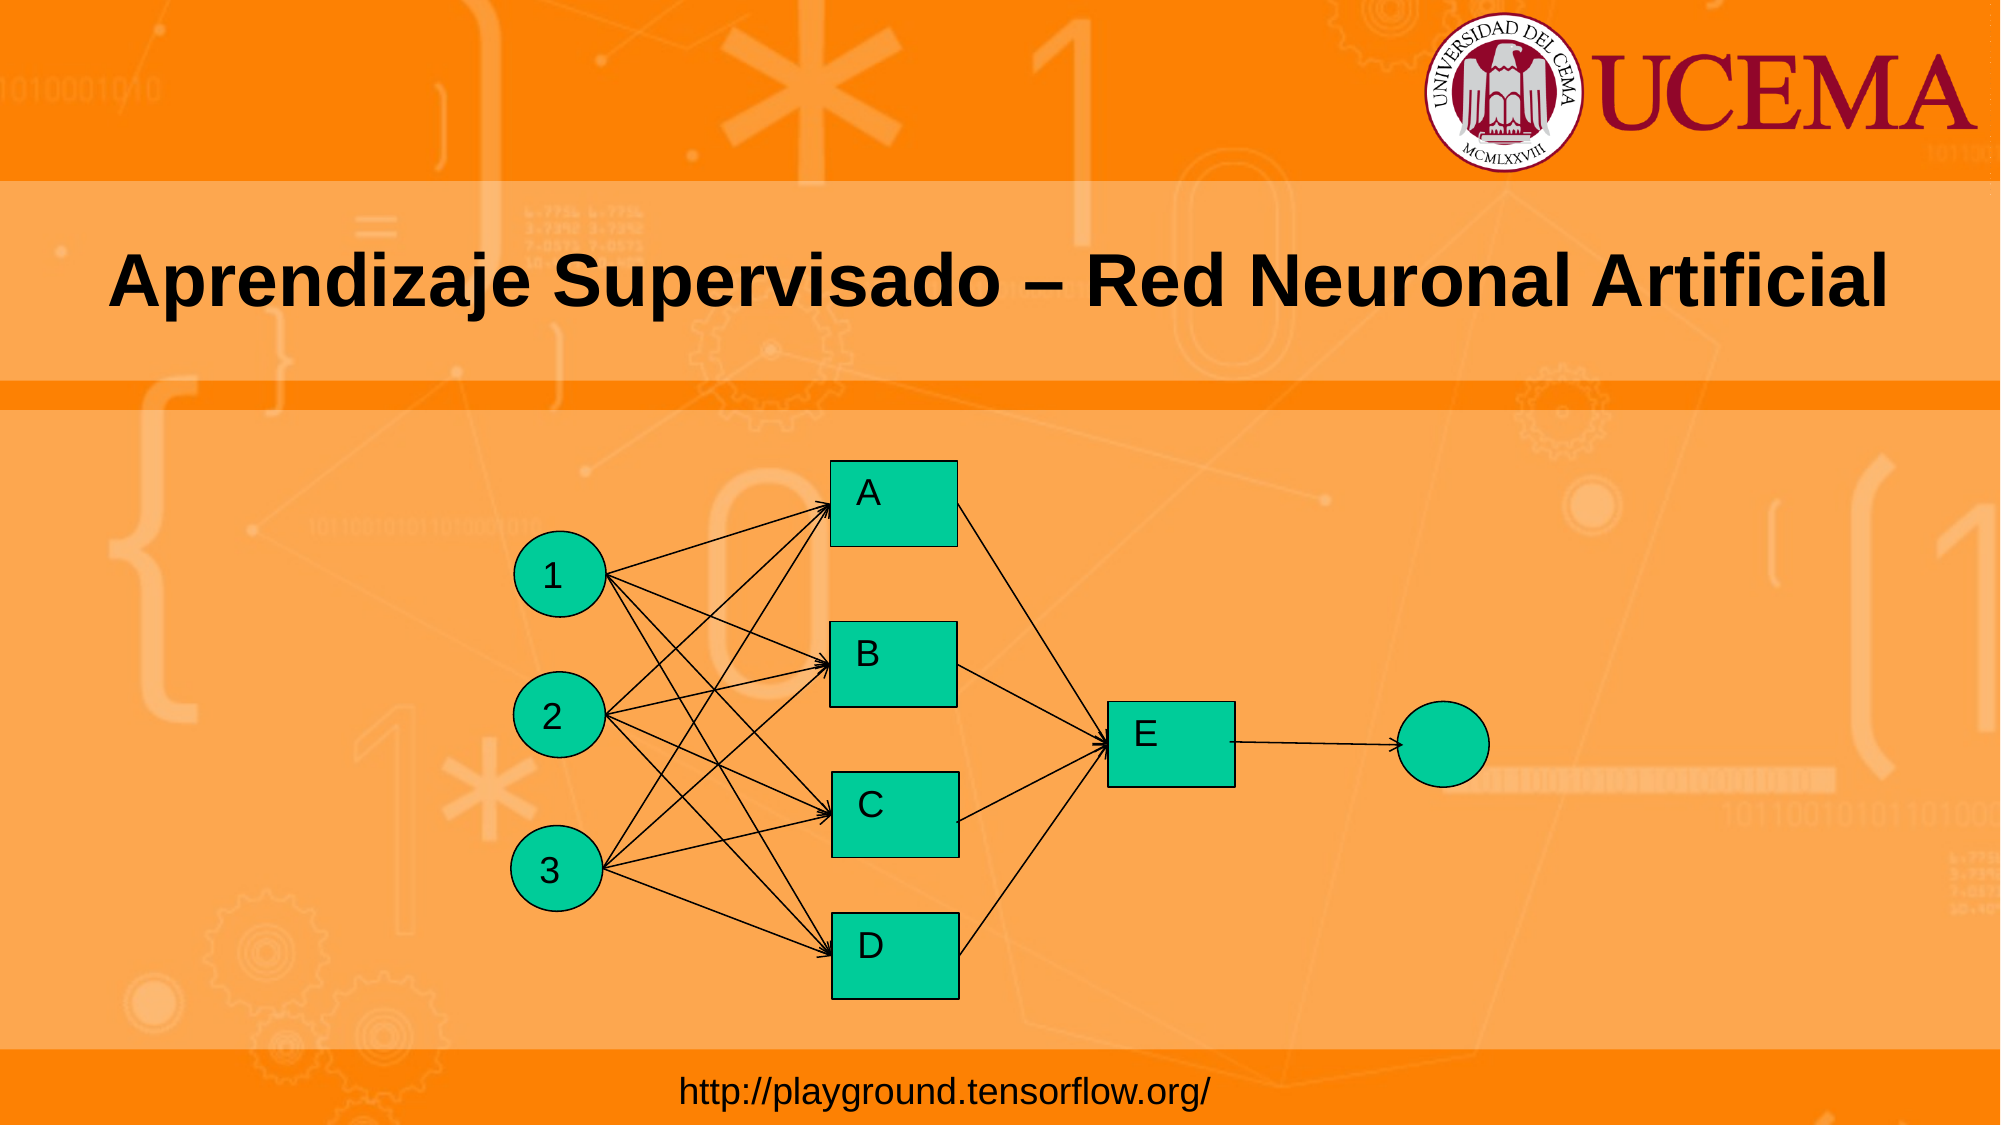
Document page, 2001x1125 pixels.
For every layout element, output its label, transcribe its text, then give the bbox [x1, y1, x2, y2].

picture [0, 0, 2001, 1125]
text_box http://playground.tensorflow.org/ [663, 1059, 1227, 1120]
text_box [510, 460, 1490, 1000]
text_box Aprendizaje Supervisado – Red Neuronal Artificial [0, 181, 2000, 381]
text_box [0, 410, 2000, 1050]
